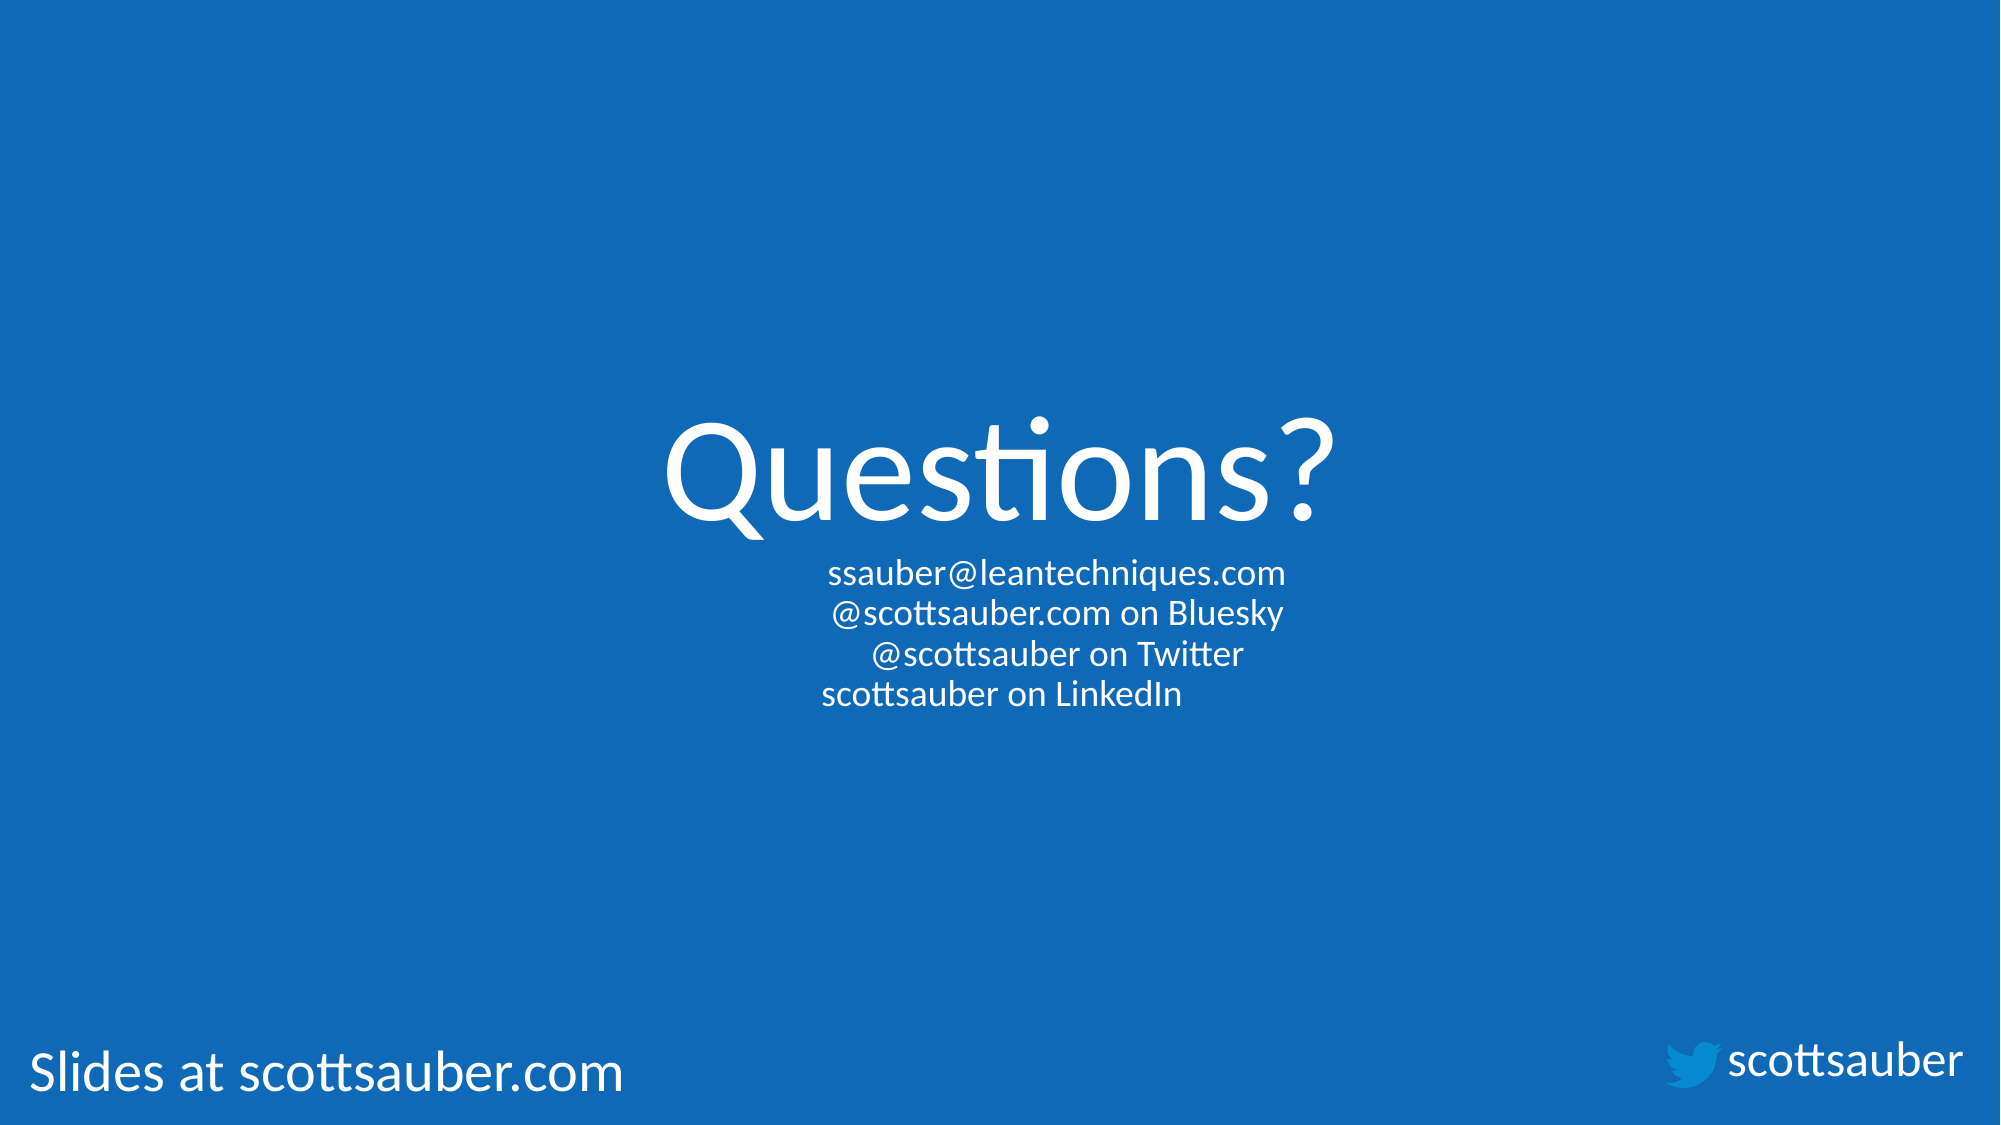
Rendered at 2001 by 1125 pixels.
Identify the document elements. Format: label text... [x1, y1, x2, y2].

text_box Slides at scottsauber.com [14, 560, 2000, 1114]
title Questions? ssauber@leantechniques.com @scottsauber.com on Bluesky @scottsauber on Twitter scottsauber on LinkedIn [4, 101, 2000, 1049]
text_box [1665, 1026, 2000, 1104]
